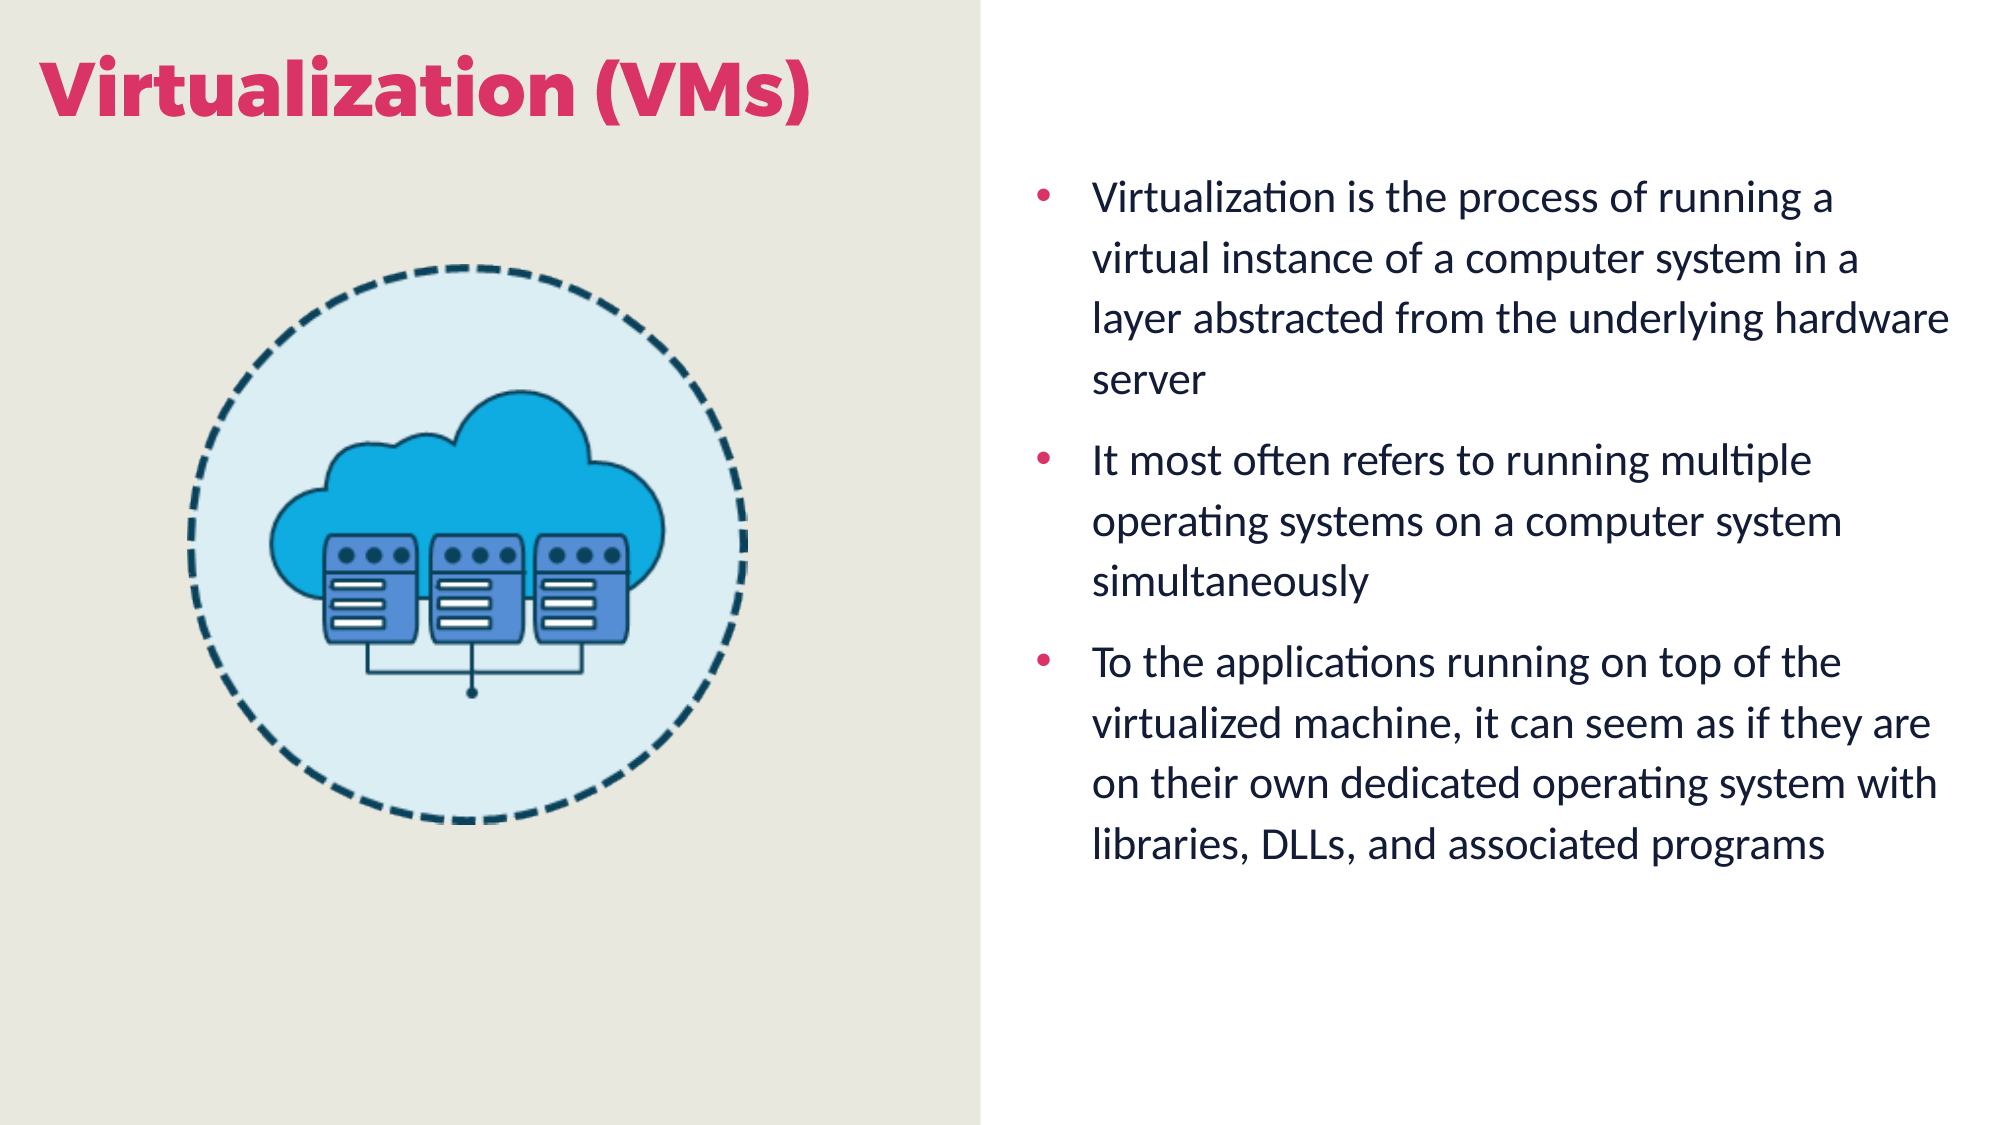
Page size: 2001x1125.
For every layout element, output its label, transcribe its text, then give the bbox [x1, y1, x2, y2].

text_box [0, 0, 982, 1125]
text_box Virtualization is the process of running a virtual instance of a computer system in a layer abstracted from the underlying hardware server It most often refers to running multiple operating systems on a computer system simultaneously To the applications running on top of the virtualized machine, it can seem as if they are on their own dedicated operating system with libraries, DLLs, and associated programs [1033, 159, 1961, 869]
